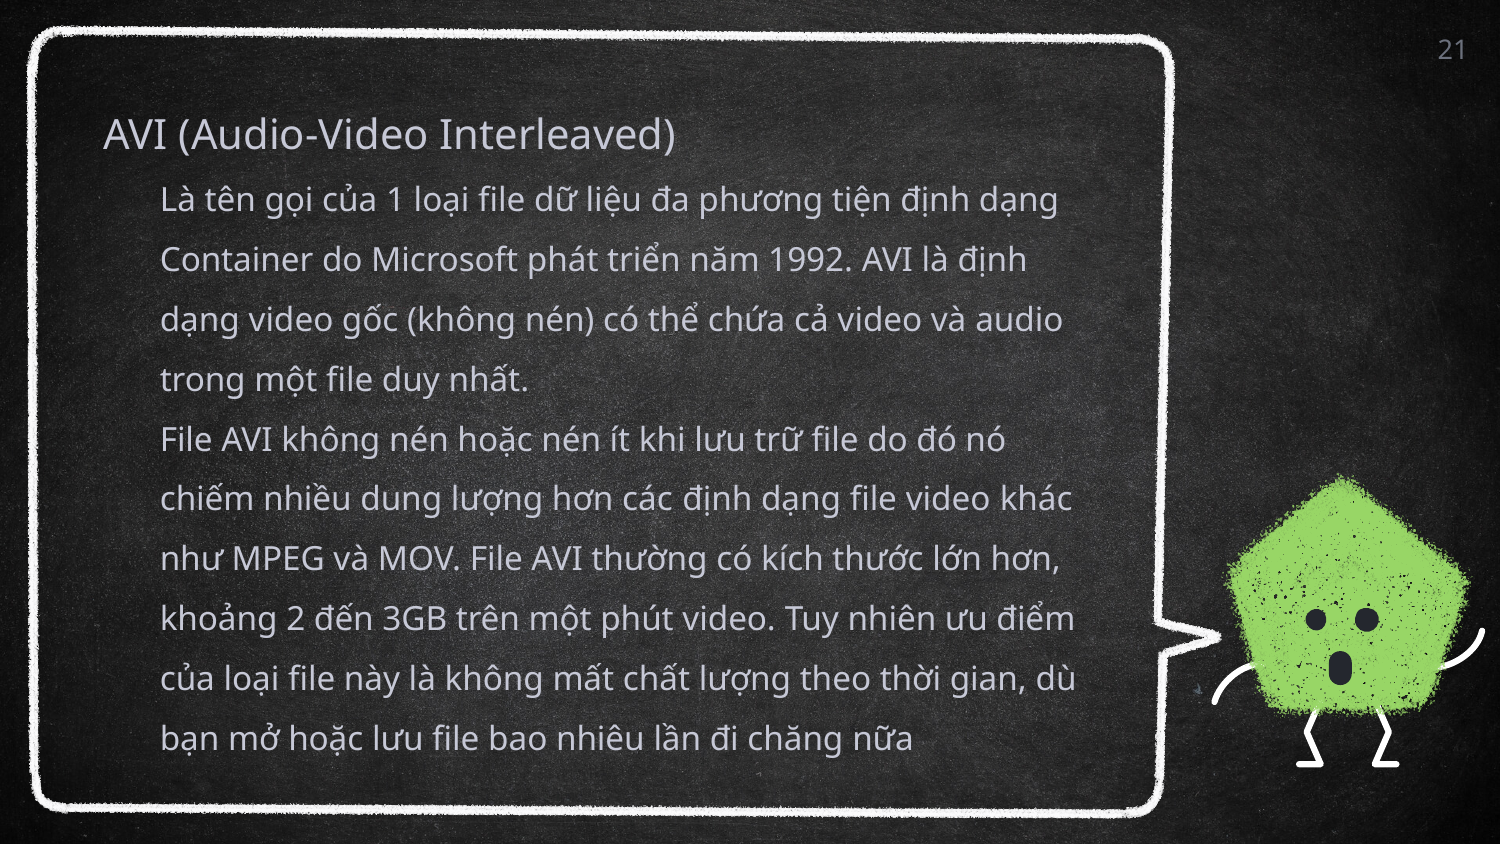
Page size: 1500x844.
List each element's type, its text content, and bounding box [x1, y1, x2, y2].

slide_number 21 [1378, 32, 1469, 98]
list AVI (Audio-Video Interleaved) Là tên gọi của 1 loại file dữ liệu đa phương tiện định dạng Container do Microsoft phát triển năm 1992. AVI là định dạng video gốc (không nén) có thể chứa cả video và audio trong một file duy nhất. File AVI không nén hoặc nén ít khi lưu trữ file do đó nó chiếm nhiều dung lượng hơn các định dạng file video khác như MPEG và MOV. File AVI thường có kích thước lớn hơn, khoảng 2 đến 3GB trên một phút video. Tuy nhiên ưu điểm của loại file này là không mất chất lượng theo thời gian, dù bạn mở hoặc lưu file bao nhiêu lần đi chăng nữa [84, 83, 1097, 733]
picture [0, 0, 1500, 844]
